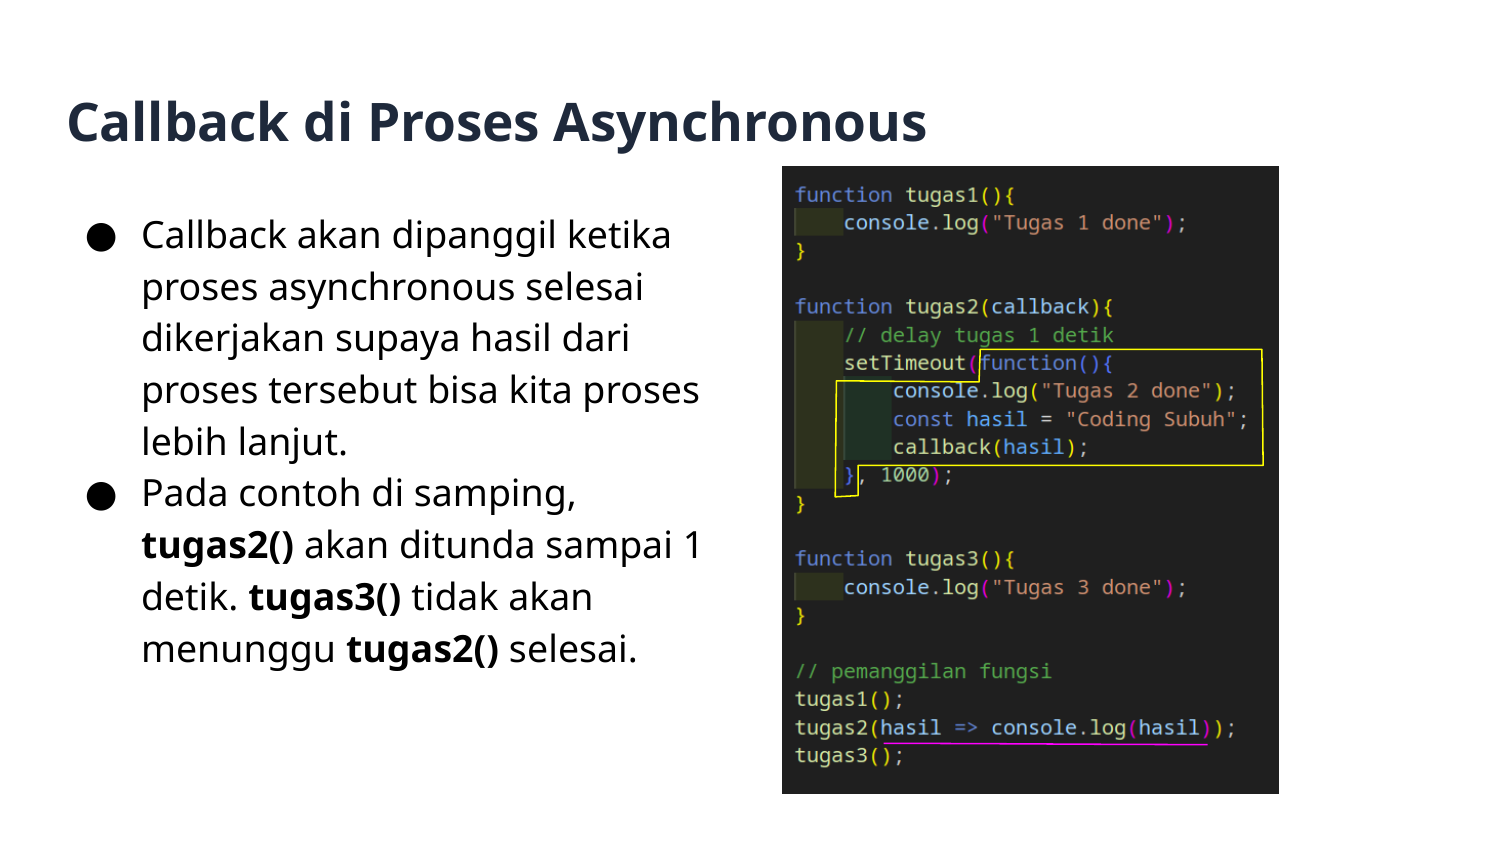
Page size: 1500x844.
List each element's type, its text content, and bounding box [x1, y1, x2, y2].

picture [782, 166, 1279, 794]
list Callback akan dipanggil ketika proses asynchronous selesai dikerjakan supaya hasil dari proses tersebut bisa kita proses lebih lanjut. Pada contoh di samping, tugas2() akan ditunda sampai 1 detik. tugas3() tidak akan menunggu tugas2() selesai. [51, 189, 722, 767]
title Callback di Proses Asynchronous [51, 72, 1449, 167]
